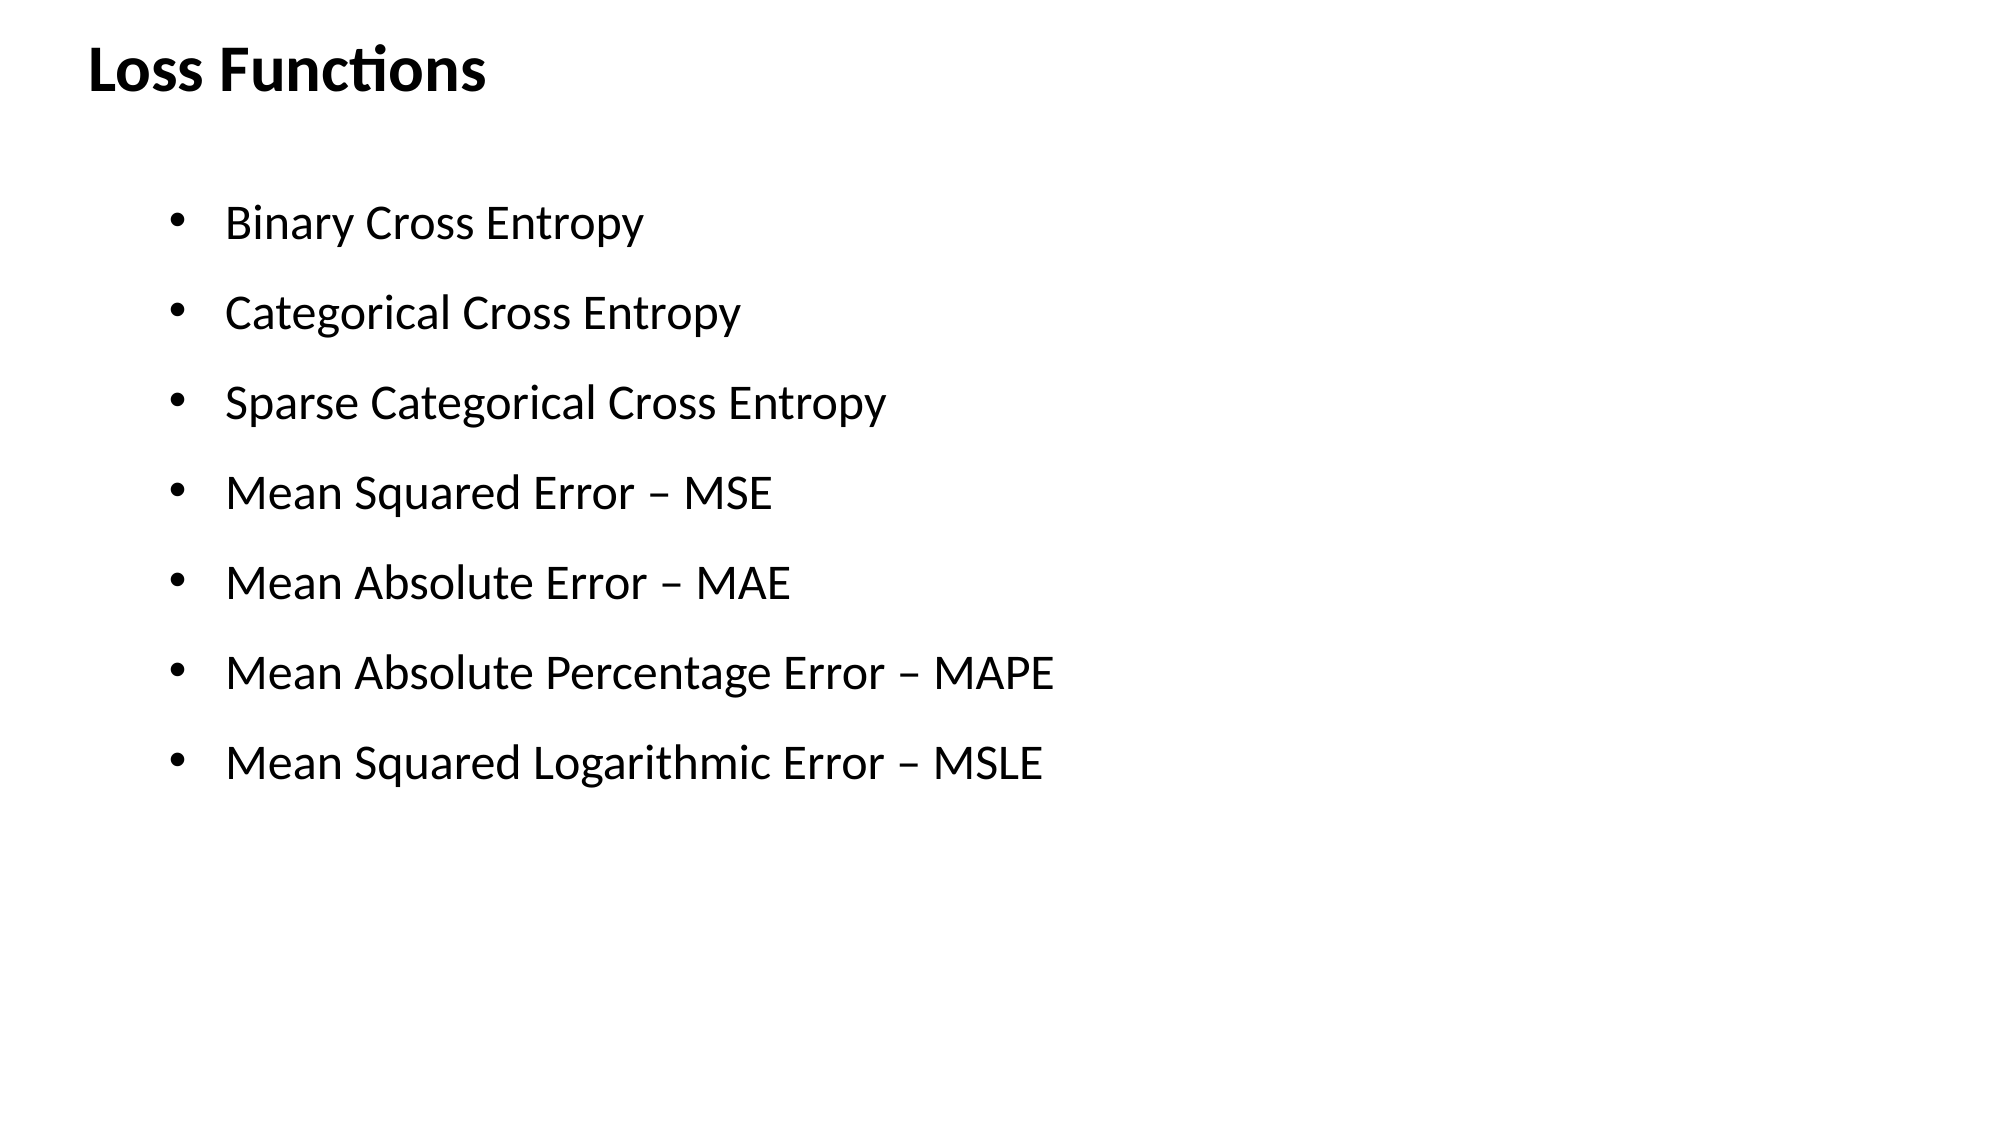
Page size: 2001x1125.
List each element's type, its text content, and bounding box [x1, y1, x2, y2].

text_box Binary Cross Entropy Categorical Cross Entropy Sparse Categorical Cross Entropy Mean Squared Error – MSE Mean Absolute Error – MAE Mean Absolute Percentage Error – MAPE Mean Squared Logarithmic Error – MSLE [154, 152, 1071, 888]
text_box Loss Functions [73, 17, 518, 113]
